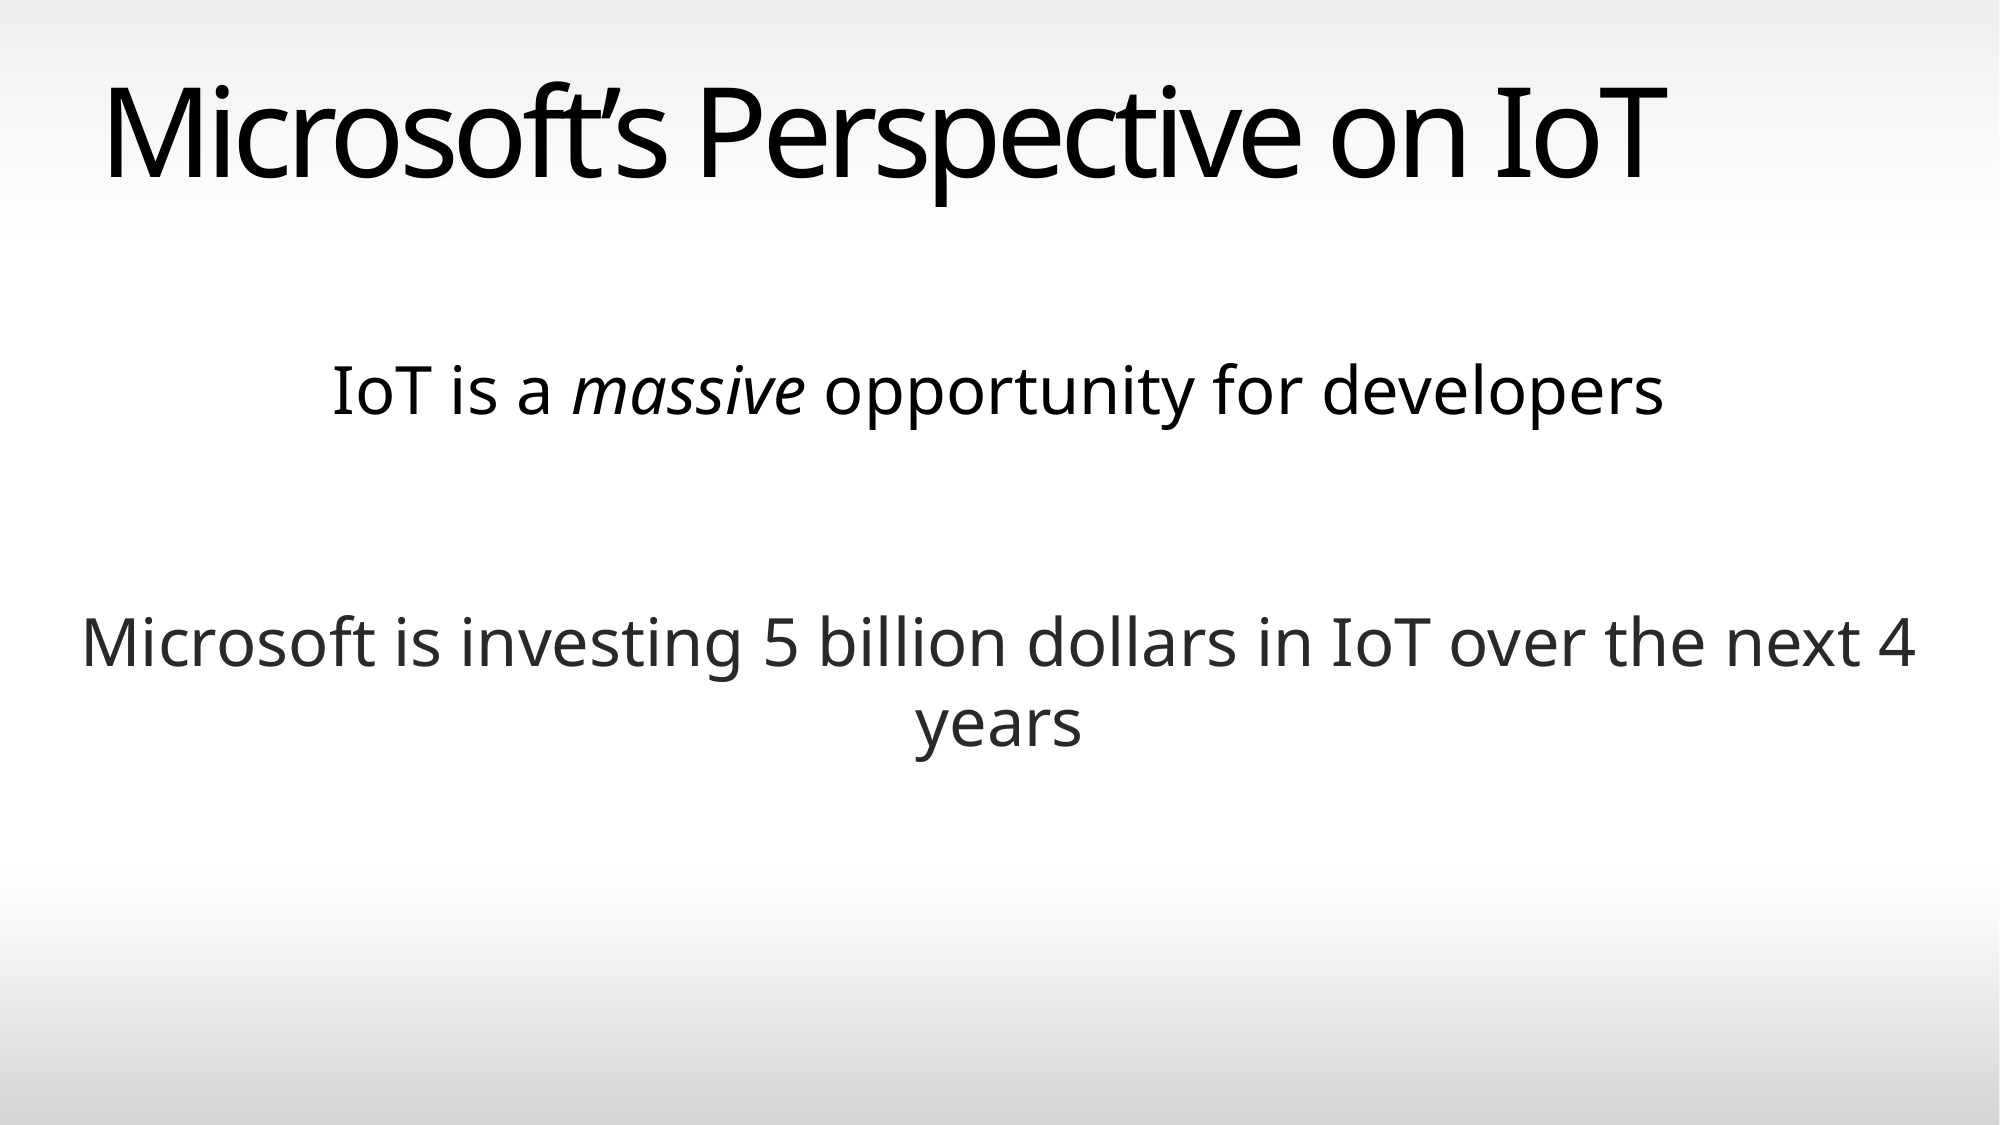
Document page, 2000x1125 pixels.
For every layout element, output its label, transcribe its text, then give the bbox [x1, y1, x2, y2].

title Microsoft’s Perspective on IoT [99, 69, 1900, 206]
picture [0, 0, 2000, 1125]
text_box Microsoft is investing 5 billion dollars in IoT over the next 4 years [72, 599, 1928, 760]
list IoT is a massive opportunity for developers [72, 357, 1928, 430]
